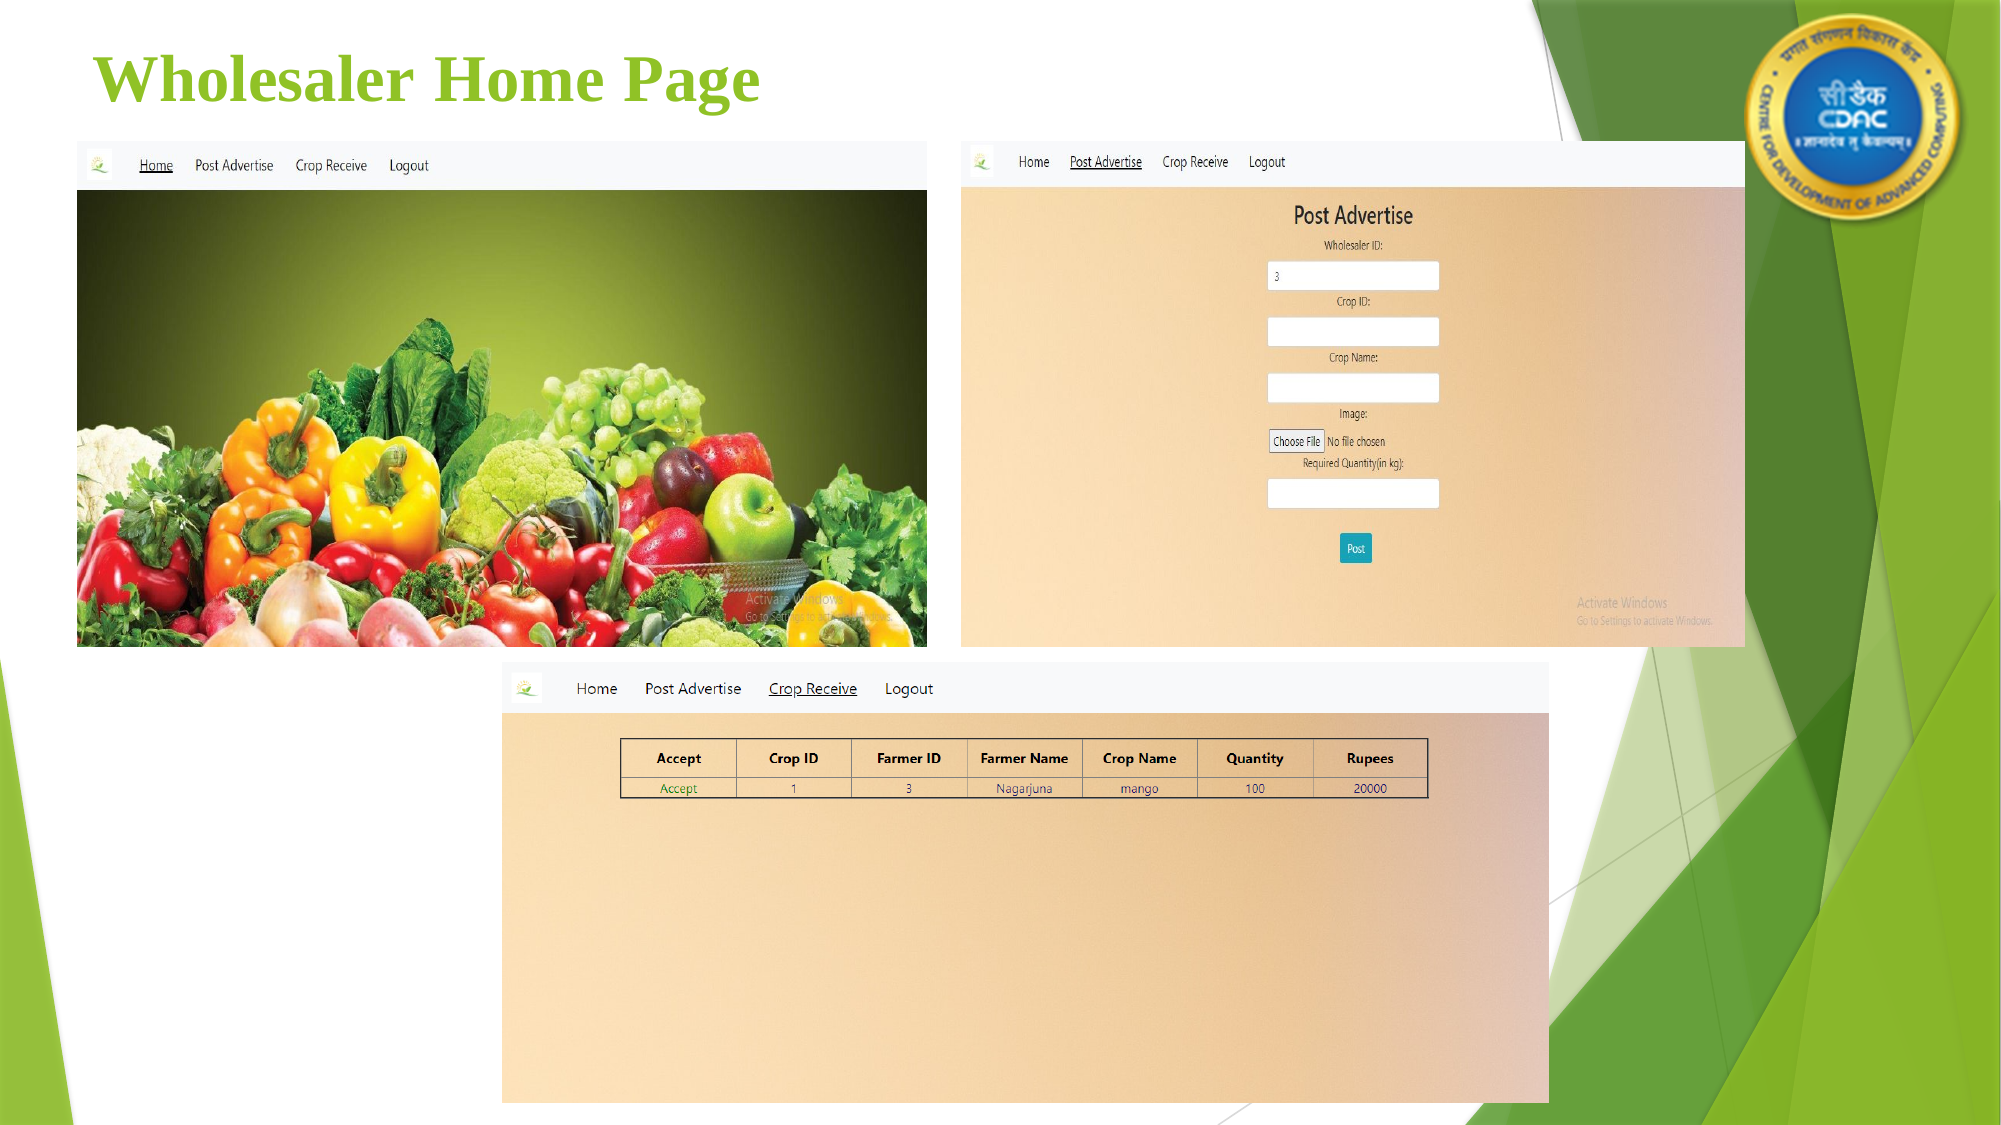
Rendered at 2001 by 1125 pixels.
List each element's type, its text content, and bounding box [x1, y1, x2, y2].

title Wholesaler Home Page [77, 18, 1106, 100]
picture [76, 141, 928, 648]
picture [961, 12, 1970, 648]
picture [501, 662, 1550, 1104]
